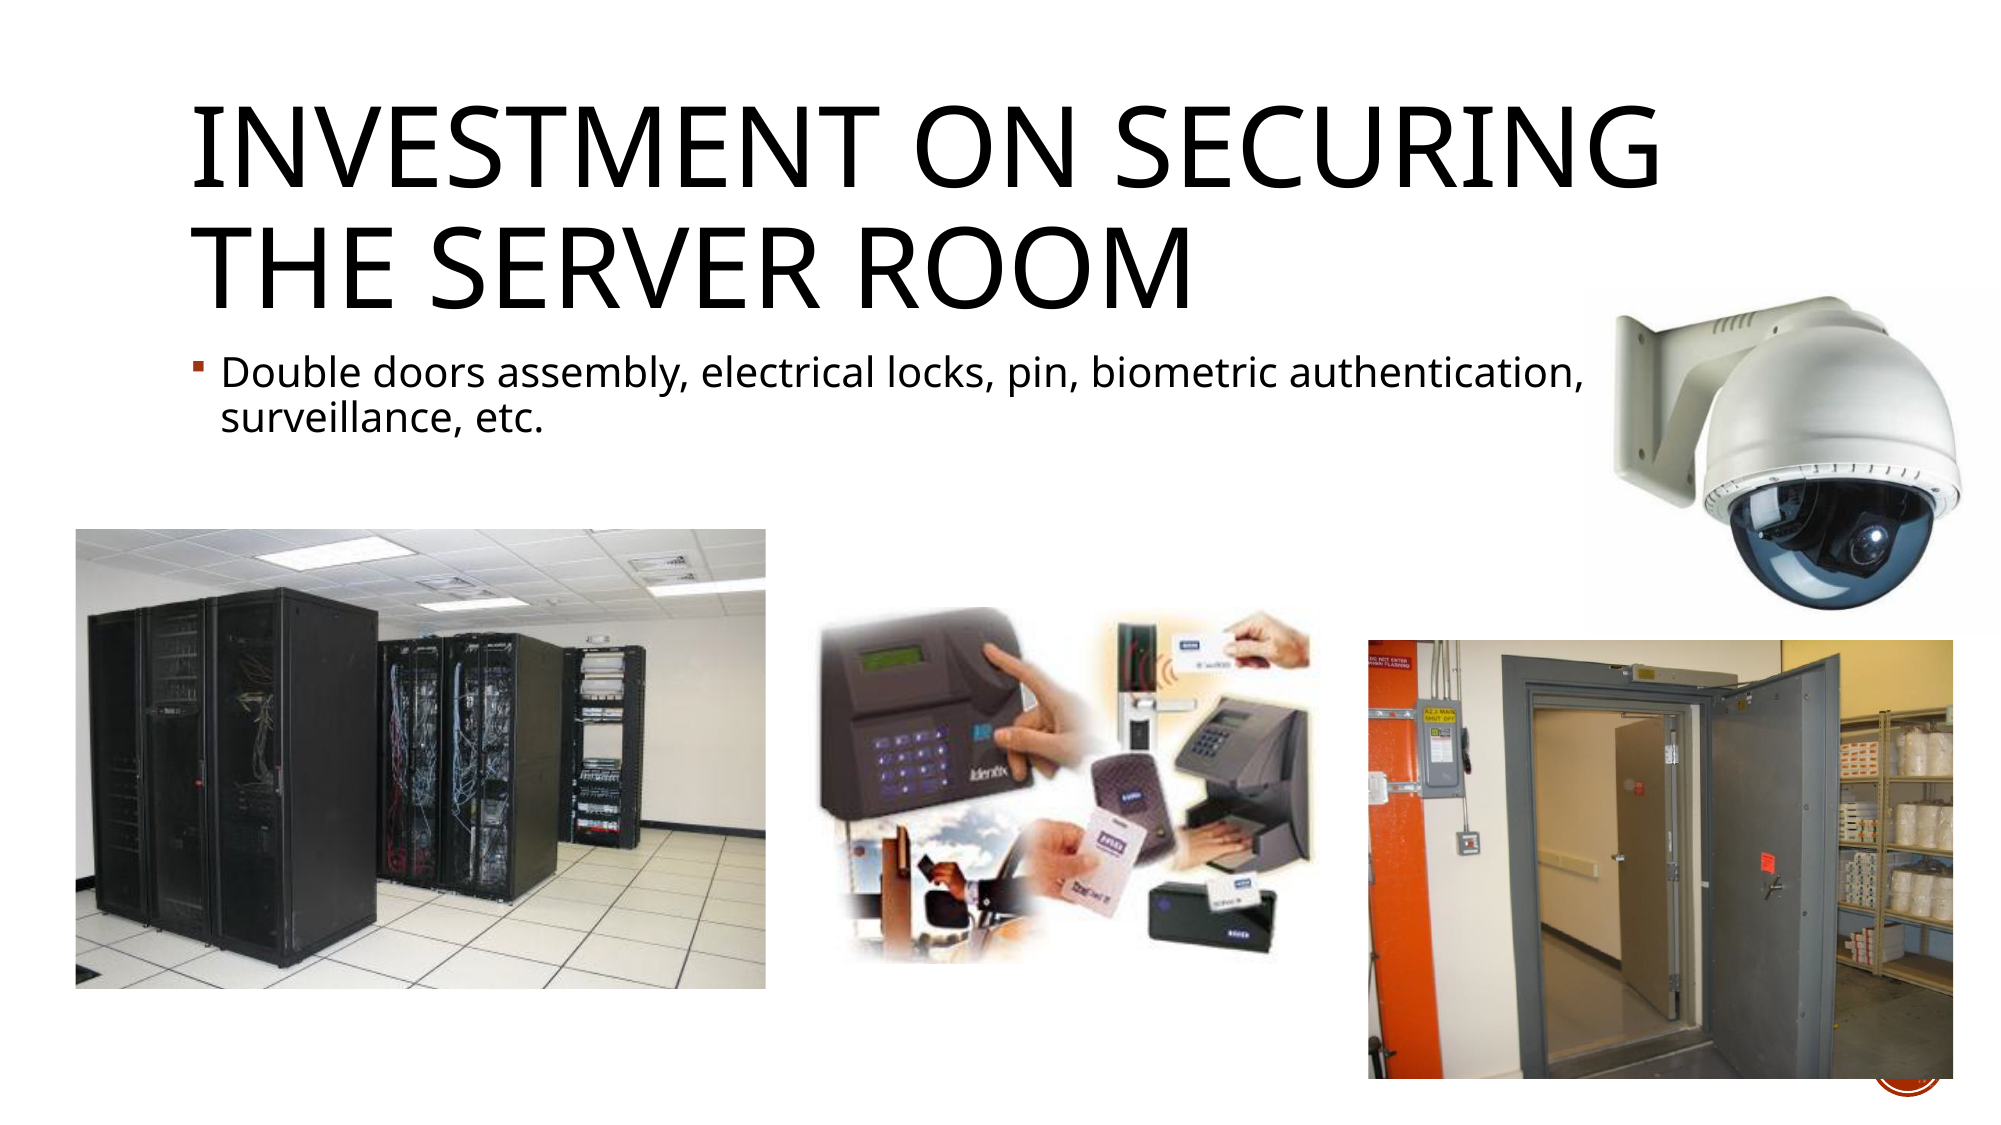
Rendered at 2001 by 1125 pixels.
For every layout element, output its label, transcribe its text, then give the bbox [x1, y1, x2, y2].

picture [1369, 642, 1953, 1079]
picture [1588, 291, 1998, 633]
list Double doors assembly, electrical locks, pin, biometric authentication, surveillance, etc. [175, 343, 1826, 1013]
picture [811, 610, 1324, 963]
title Investment on securing the Server Room [175, 79, 1826, 343]
picture [76, 531, 766, 989]
